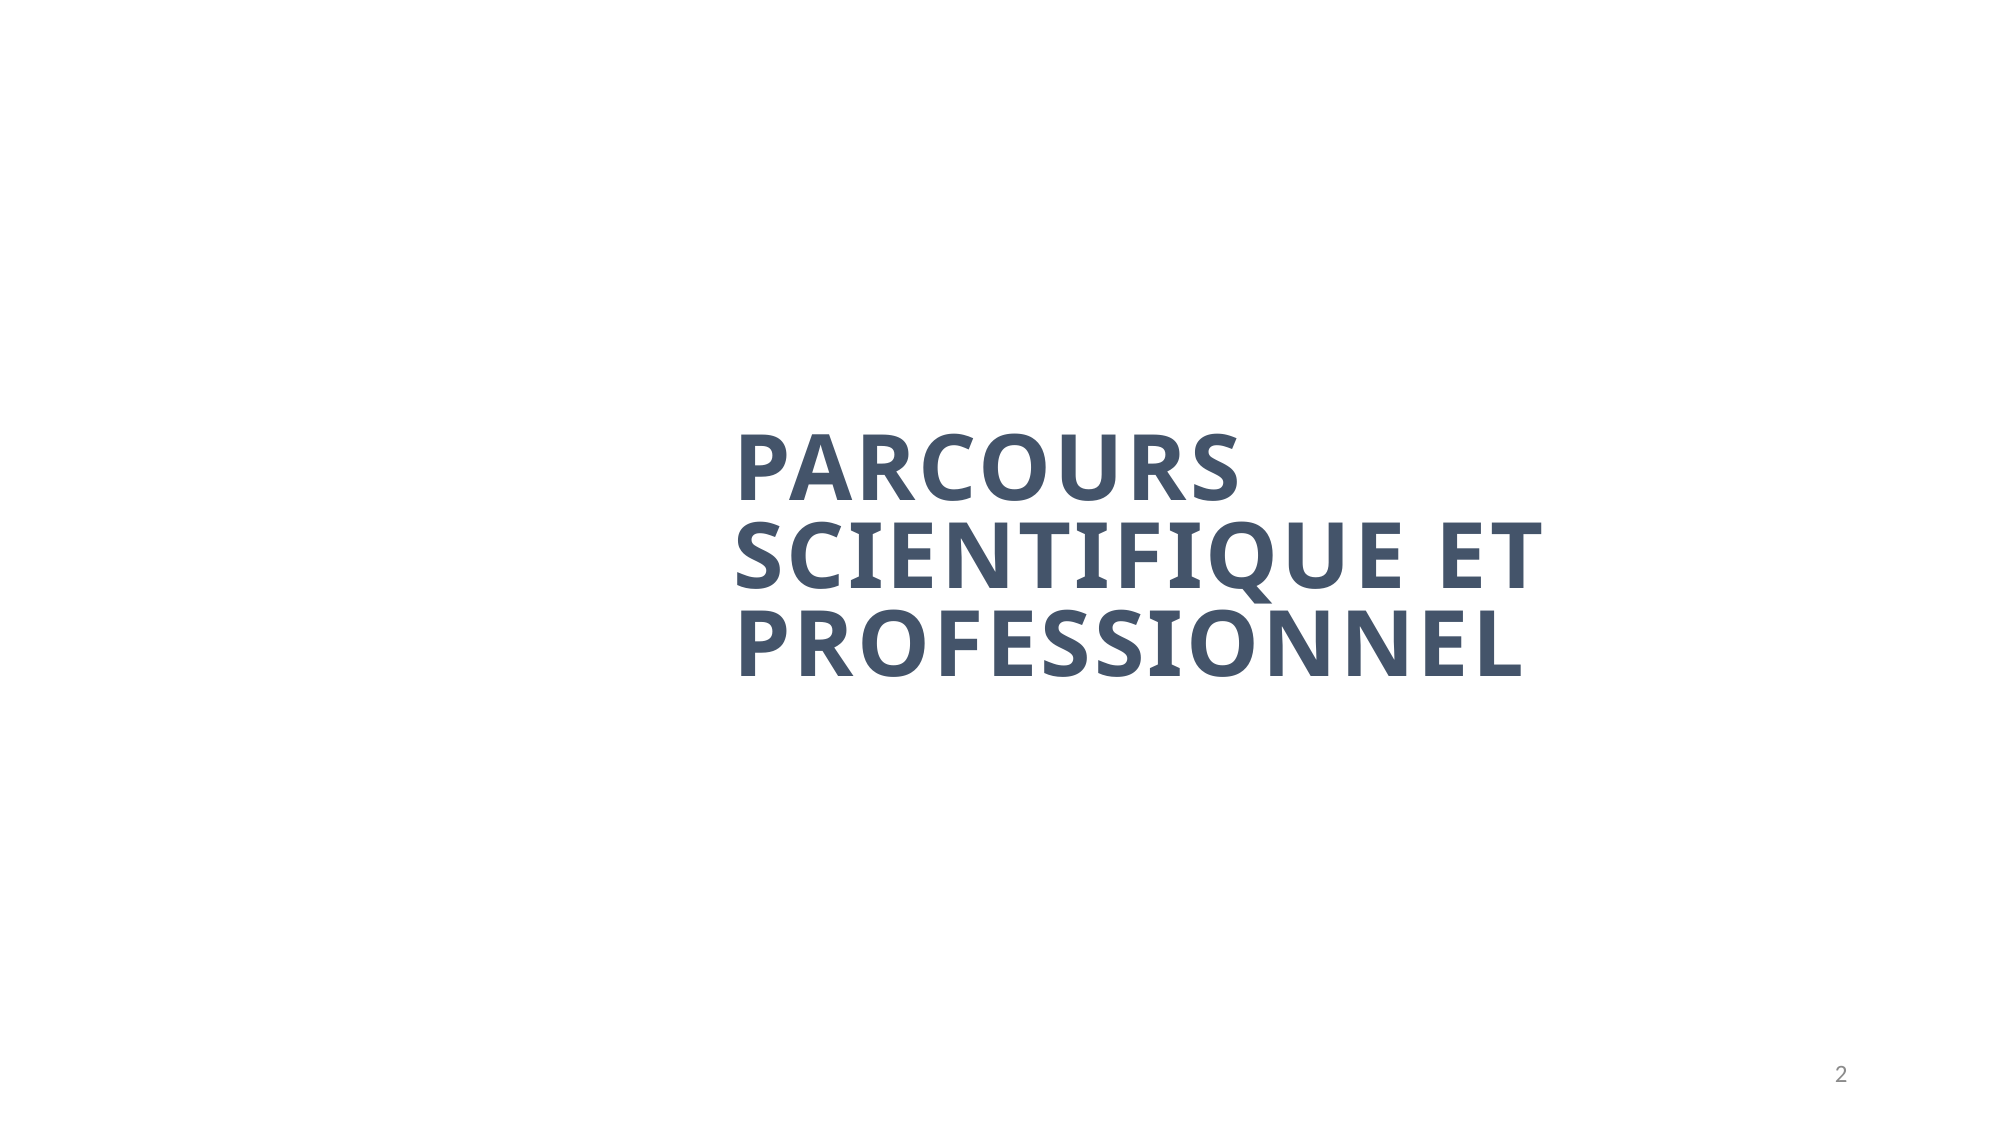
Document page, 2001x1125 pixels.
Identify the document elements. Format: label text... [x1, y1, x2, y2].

text_box Parcours scientifique et professionnel [718, 355, 1856, 770]
slide_number 2 [1412, 1042, 1863, 1103]
